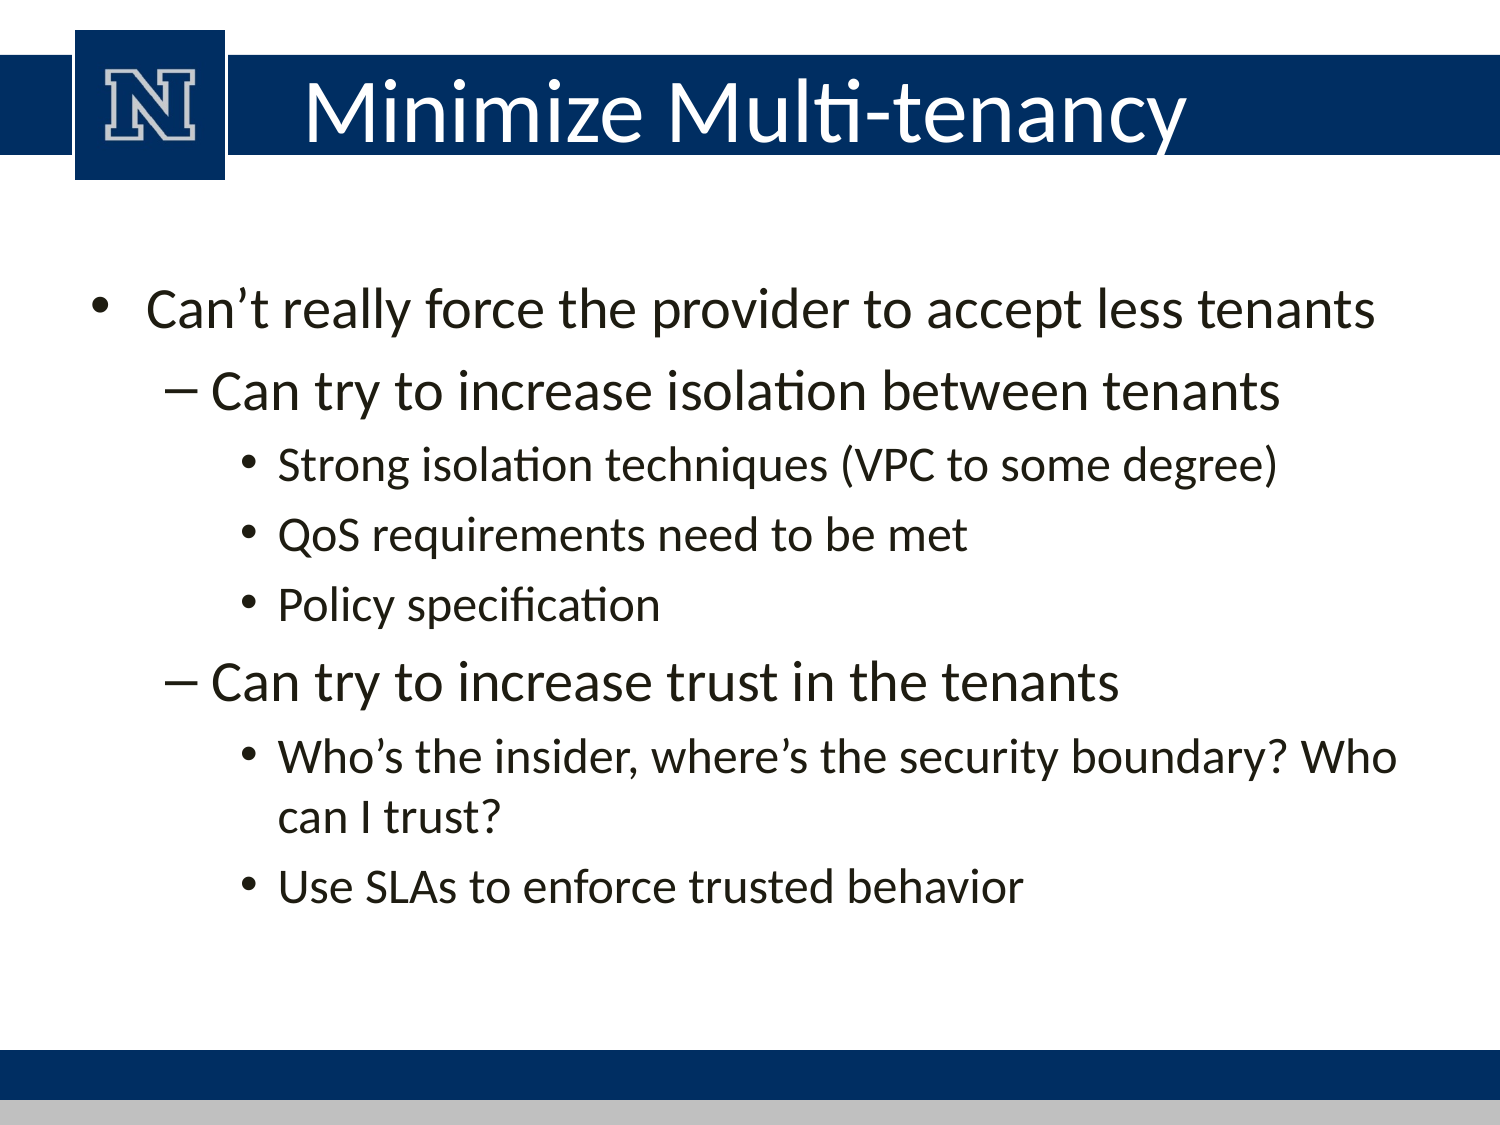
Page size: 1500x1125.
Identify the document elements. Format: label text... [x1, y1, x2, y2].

list Can’t really force the provider to accept less tenants Can try to increase isolation between tenants Strong isolation techniques (VPC to some degree) QoS requirements need to be met Policy specification Can try to increase trust in the tenants Who’s the insider, where’s the security boundary? Who can I trust? Use SLAs to enforce trusted behavior [75, 262, 1425, 1005]
picture [75, 30, 225, 180]
title Minimize Multi-tenancy [287, 12, 1475, 200]
